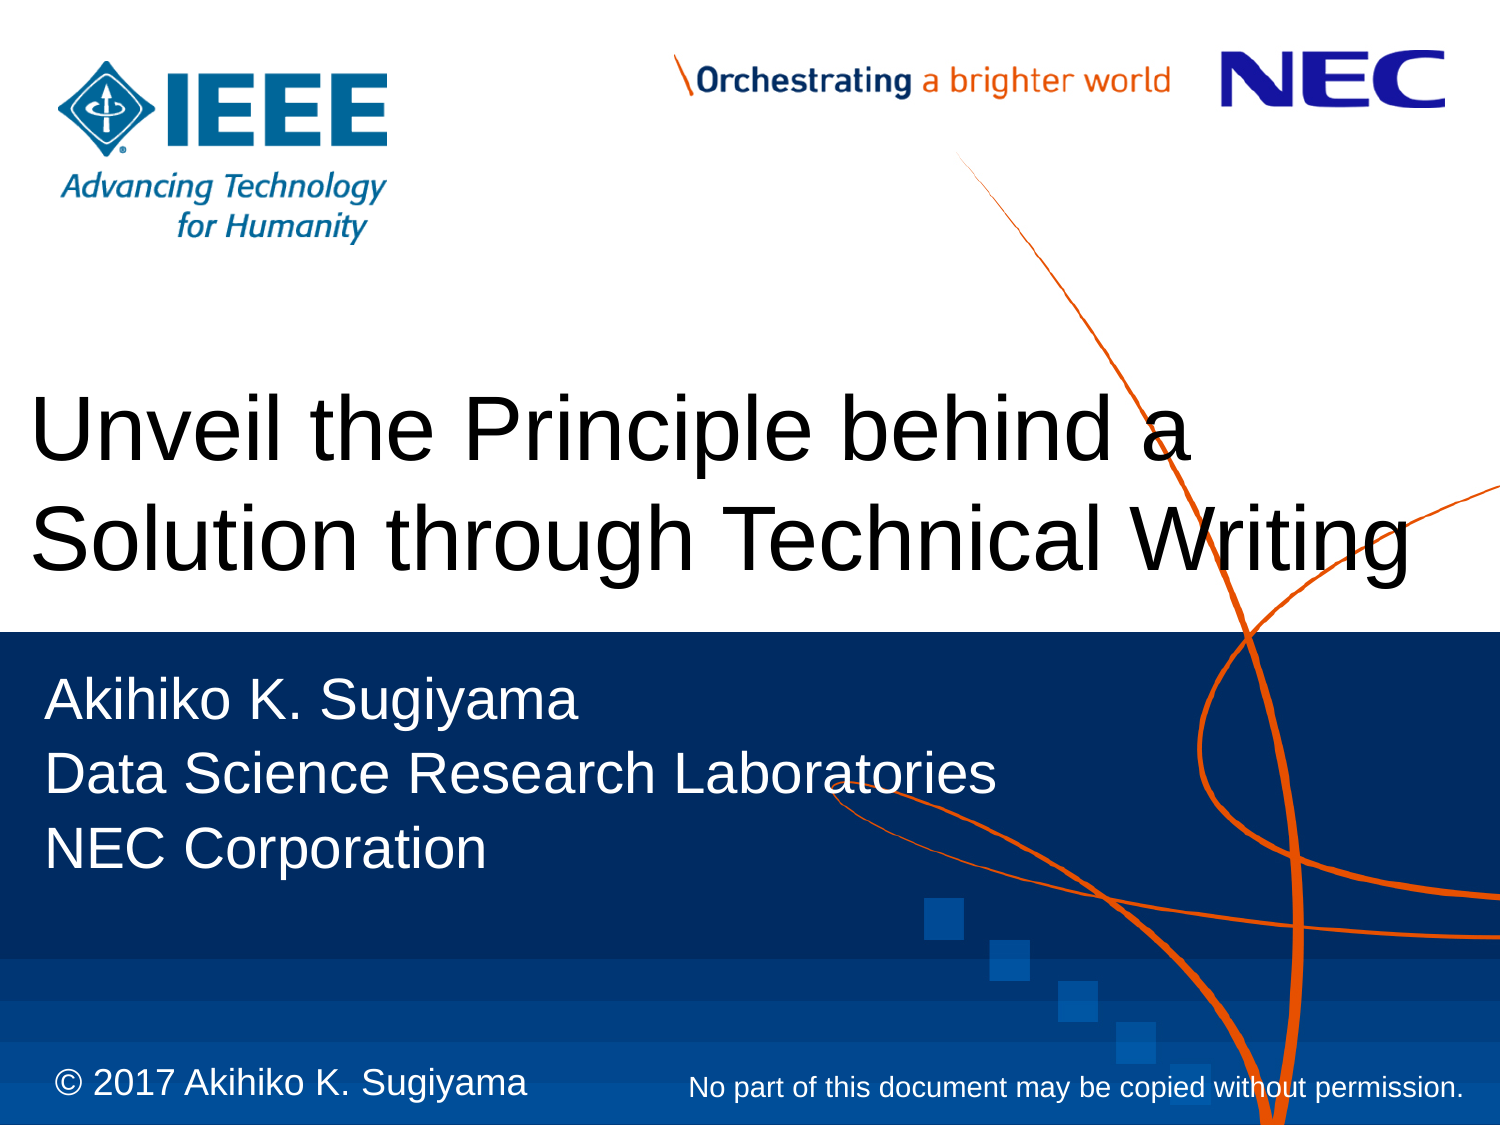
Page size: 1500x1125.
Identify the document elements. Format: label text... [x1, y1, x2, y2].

picture [0, 0, 1500, 1125]
text_box © 2017 Akihiko K. Sugiyama [40, 1050, 543, 1111]
title Unveil the Principle behind a Solution through Technical Writing [29, 358, 1471, 597]
text_box No part of this document may be copied without permission. [673, 1060, 1481, 1111]
list Akihiko K. Sugiyama Data Science Research Laboratories NEC Corporation [29, 661, 1105, 896]
